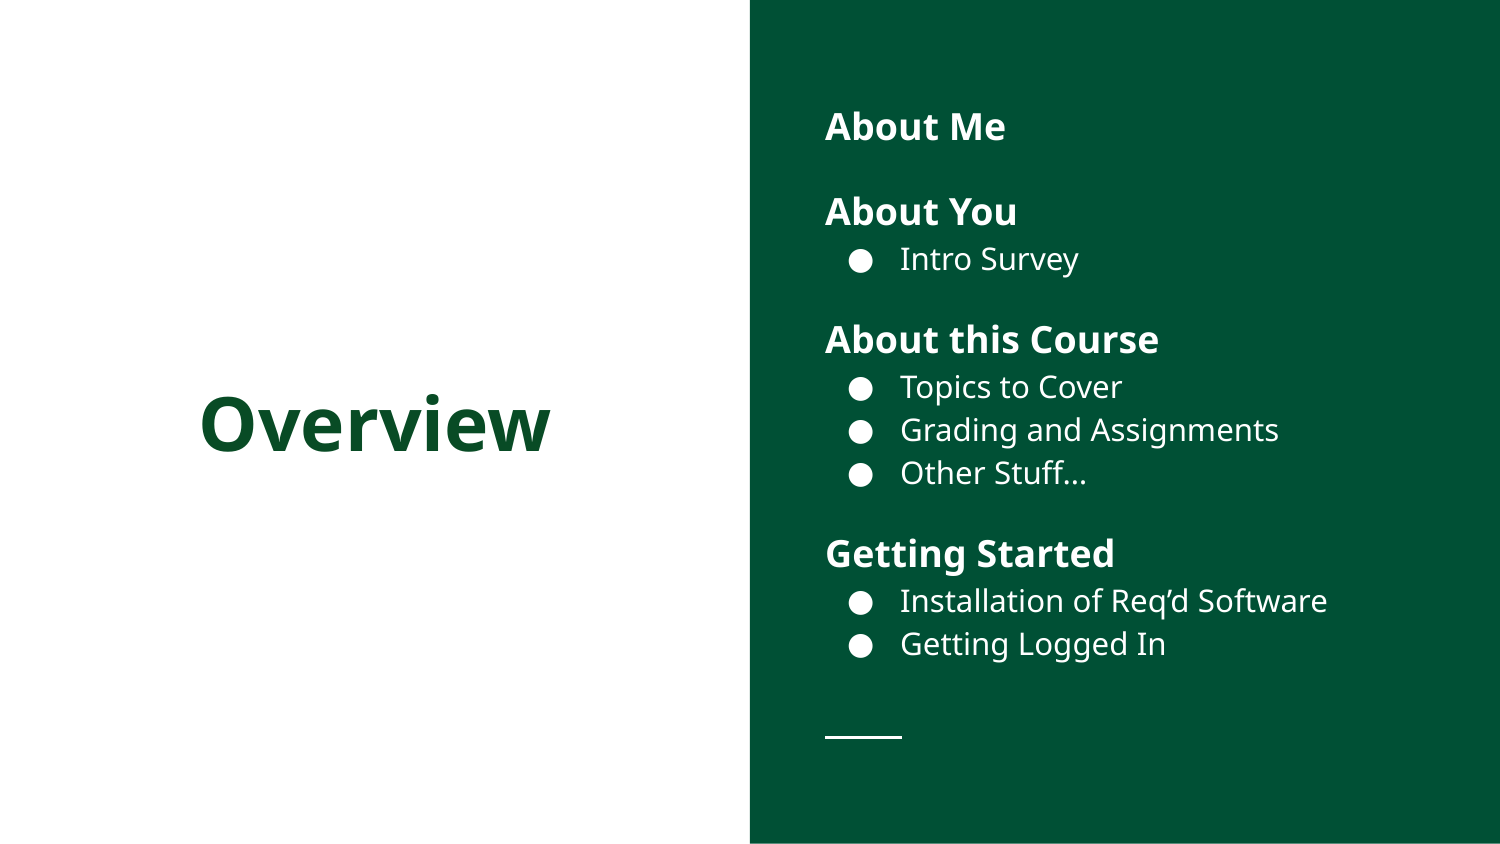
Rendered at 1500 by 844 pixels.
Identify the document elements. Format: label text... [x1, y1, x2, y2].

list About Me About You Intro Survey About this Course Topics to Cover Grading and Assignments Other Stuff… Getting Started Installation of Req’d Software Getting Logged In [810, 32, 1440, 725]
title Overview [43, 313, 708, 530]
